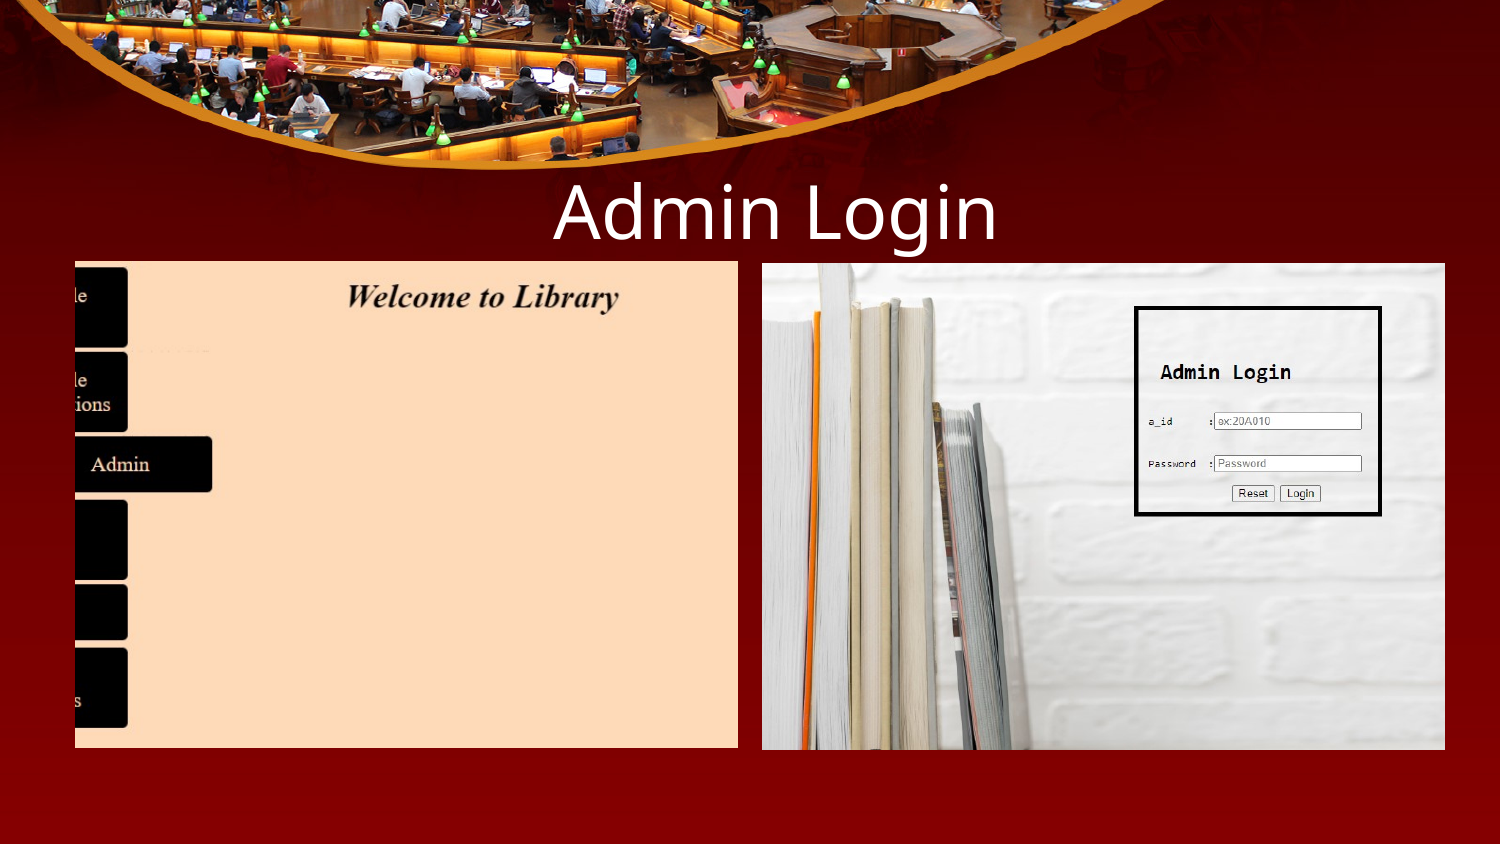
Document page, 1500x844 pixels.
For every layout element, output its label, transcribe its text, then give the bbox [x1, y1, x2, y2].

title Admin Login [167, 153, 1387, 266]
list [762, 262, 1445, 751]
picture [0, 0, 1500, 844]
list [74, 261, 738, 749]
